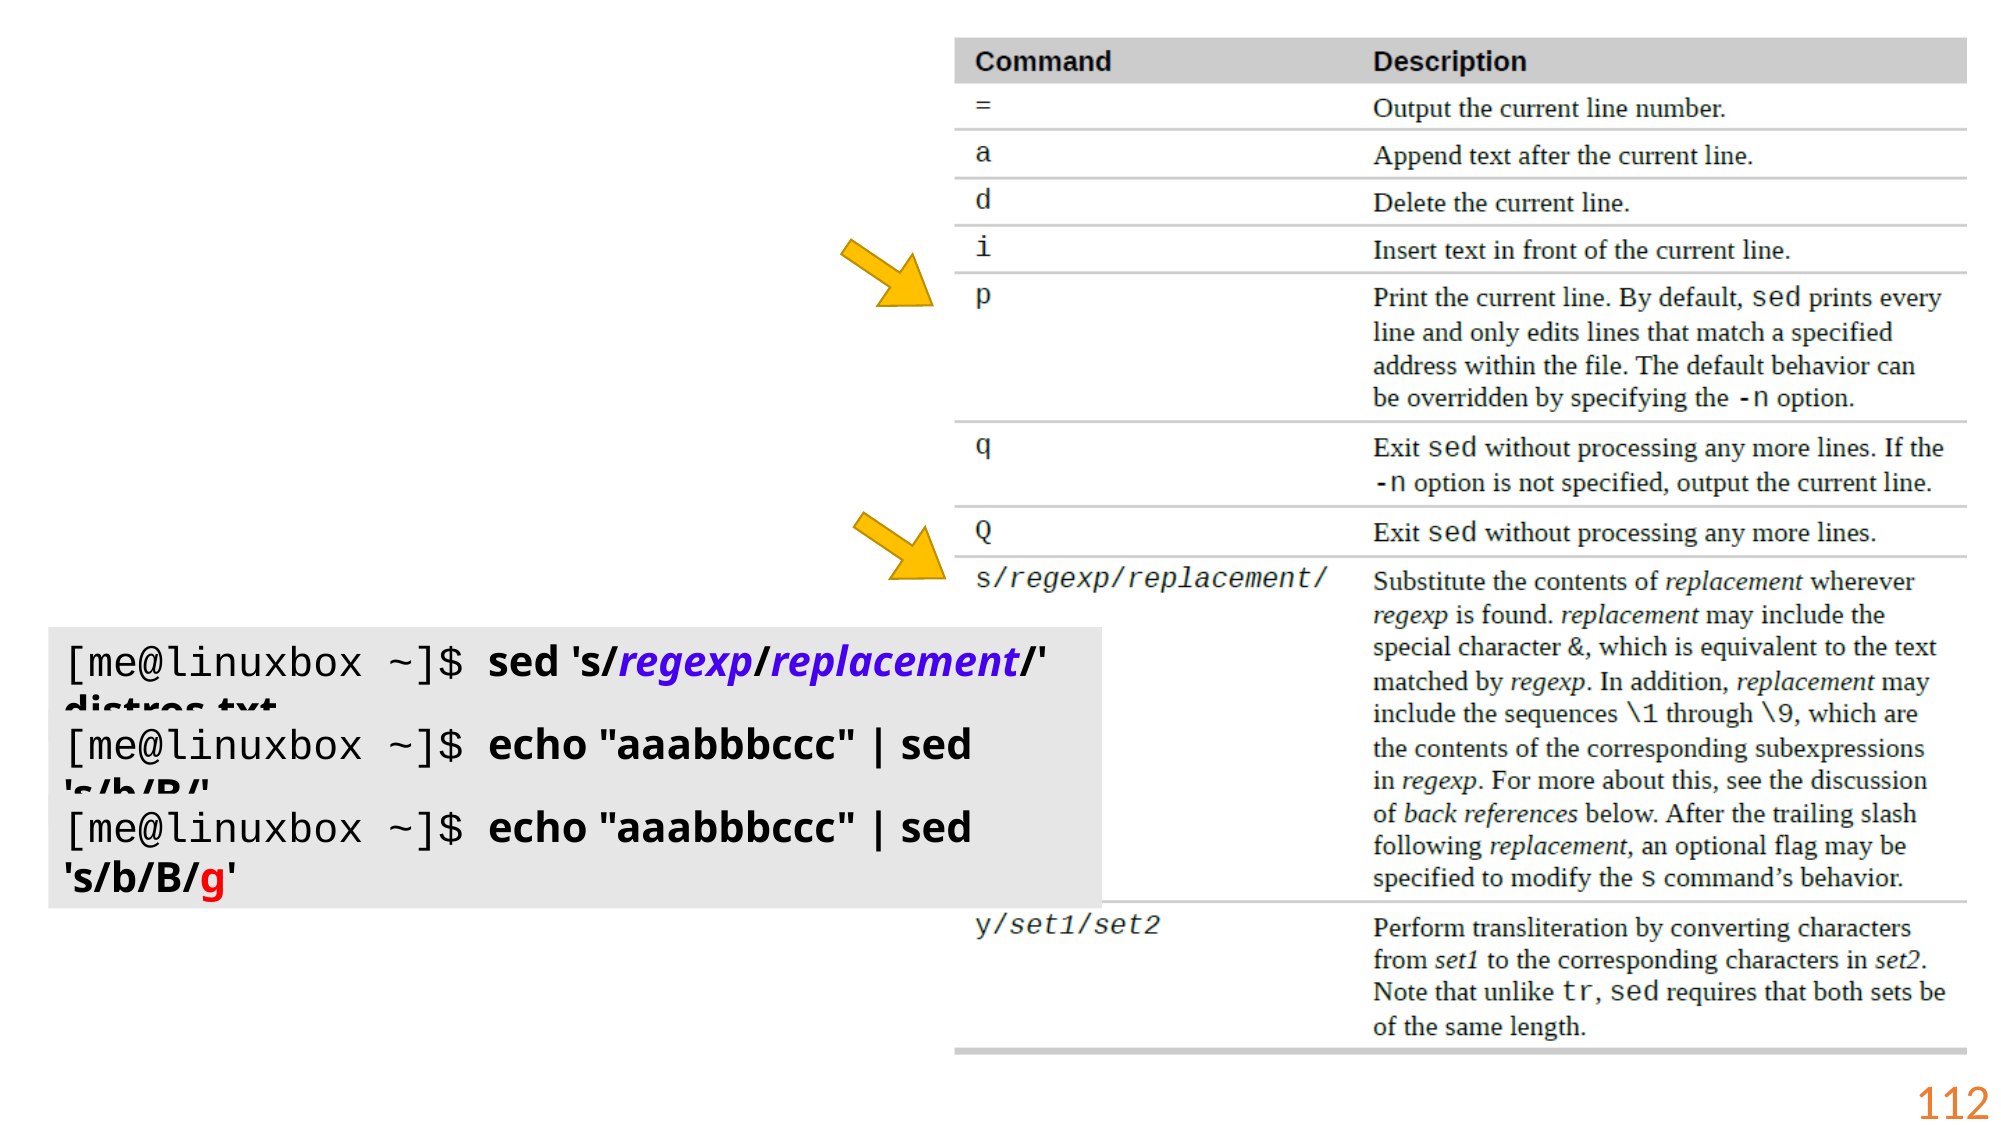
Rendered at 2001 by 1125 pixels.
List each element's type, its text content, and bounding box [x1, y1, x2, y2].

text_box [839, 238, 934, 307]
slide_number 112 [1556, 1069, 2000, 1125]
text_box [852, 511, 947, 580]
text_box [me@linuxbox ~]$ sed 's/regexp/replacement/' distros.txt [48, 627, 952, 710]
text_box [me@linuxbox ~]$ echo "aaabbbccc" | sed 's/b/B/g' [48, 793, 952, 909]
picture [952, 35, 1967, 1059]
text_box [me@linuxbox ~]$ echo "aaabbbccc" | sed 's/b/B/' [48, 710, 952, 793]
